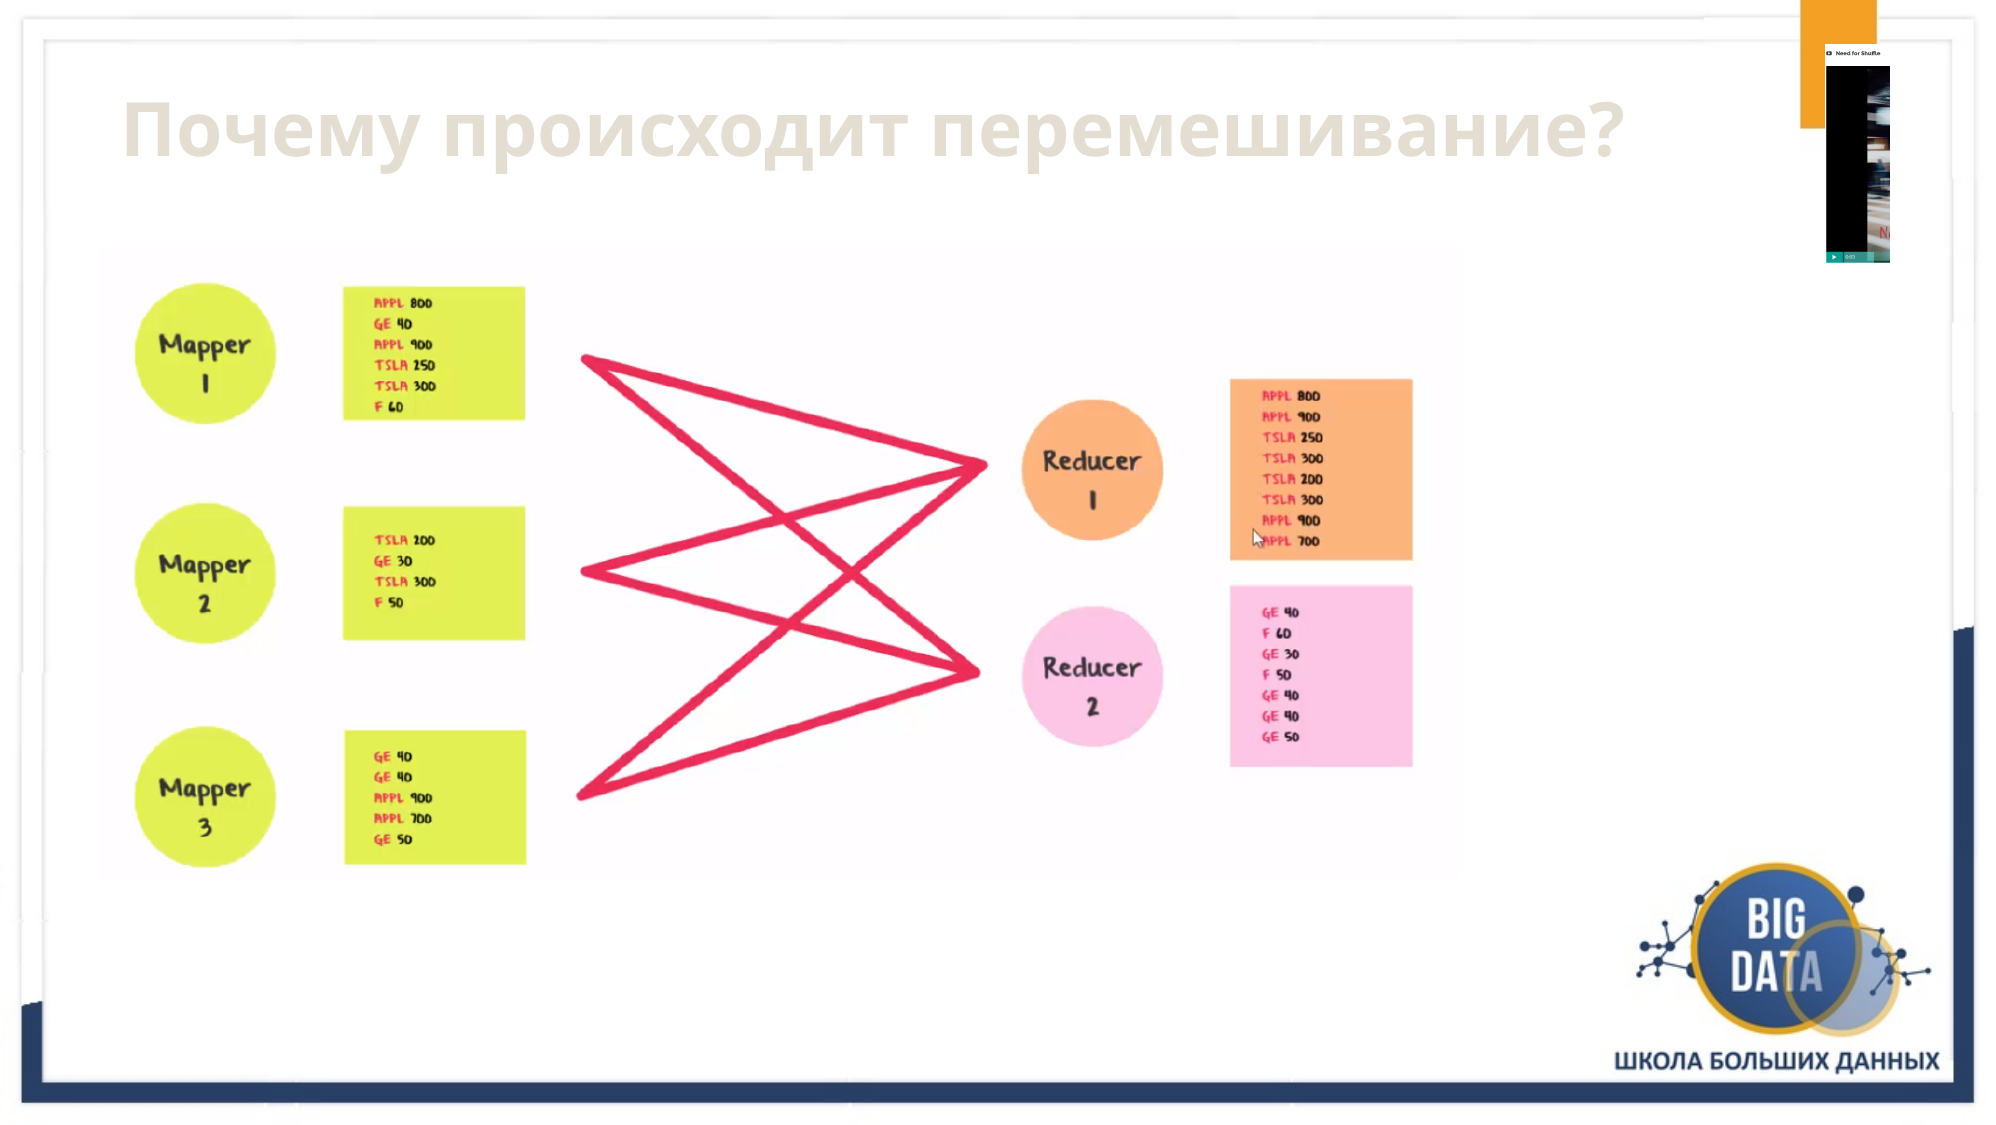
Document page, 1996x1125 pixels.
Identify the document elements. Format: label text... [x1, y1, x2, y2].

picture [0, 0, 1996, 1125]
title Почему происходит перемешивание? [105, 74, 1645, 304]
